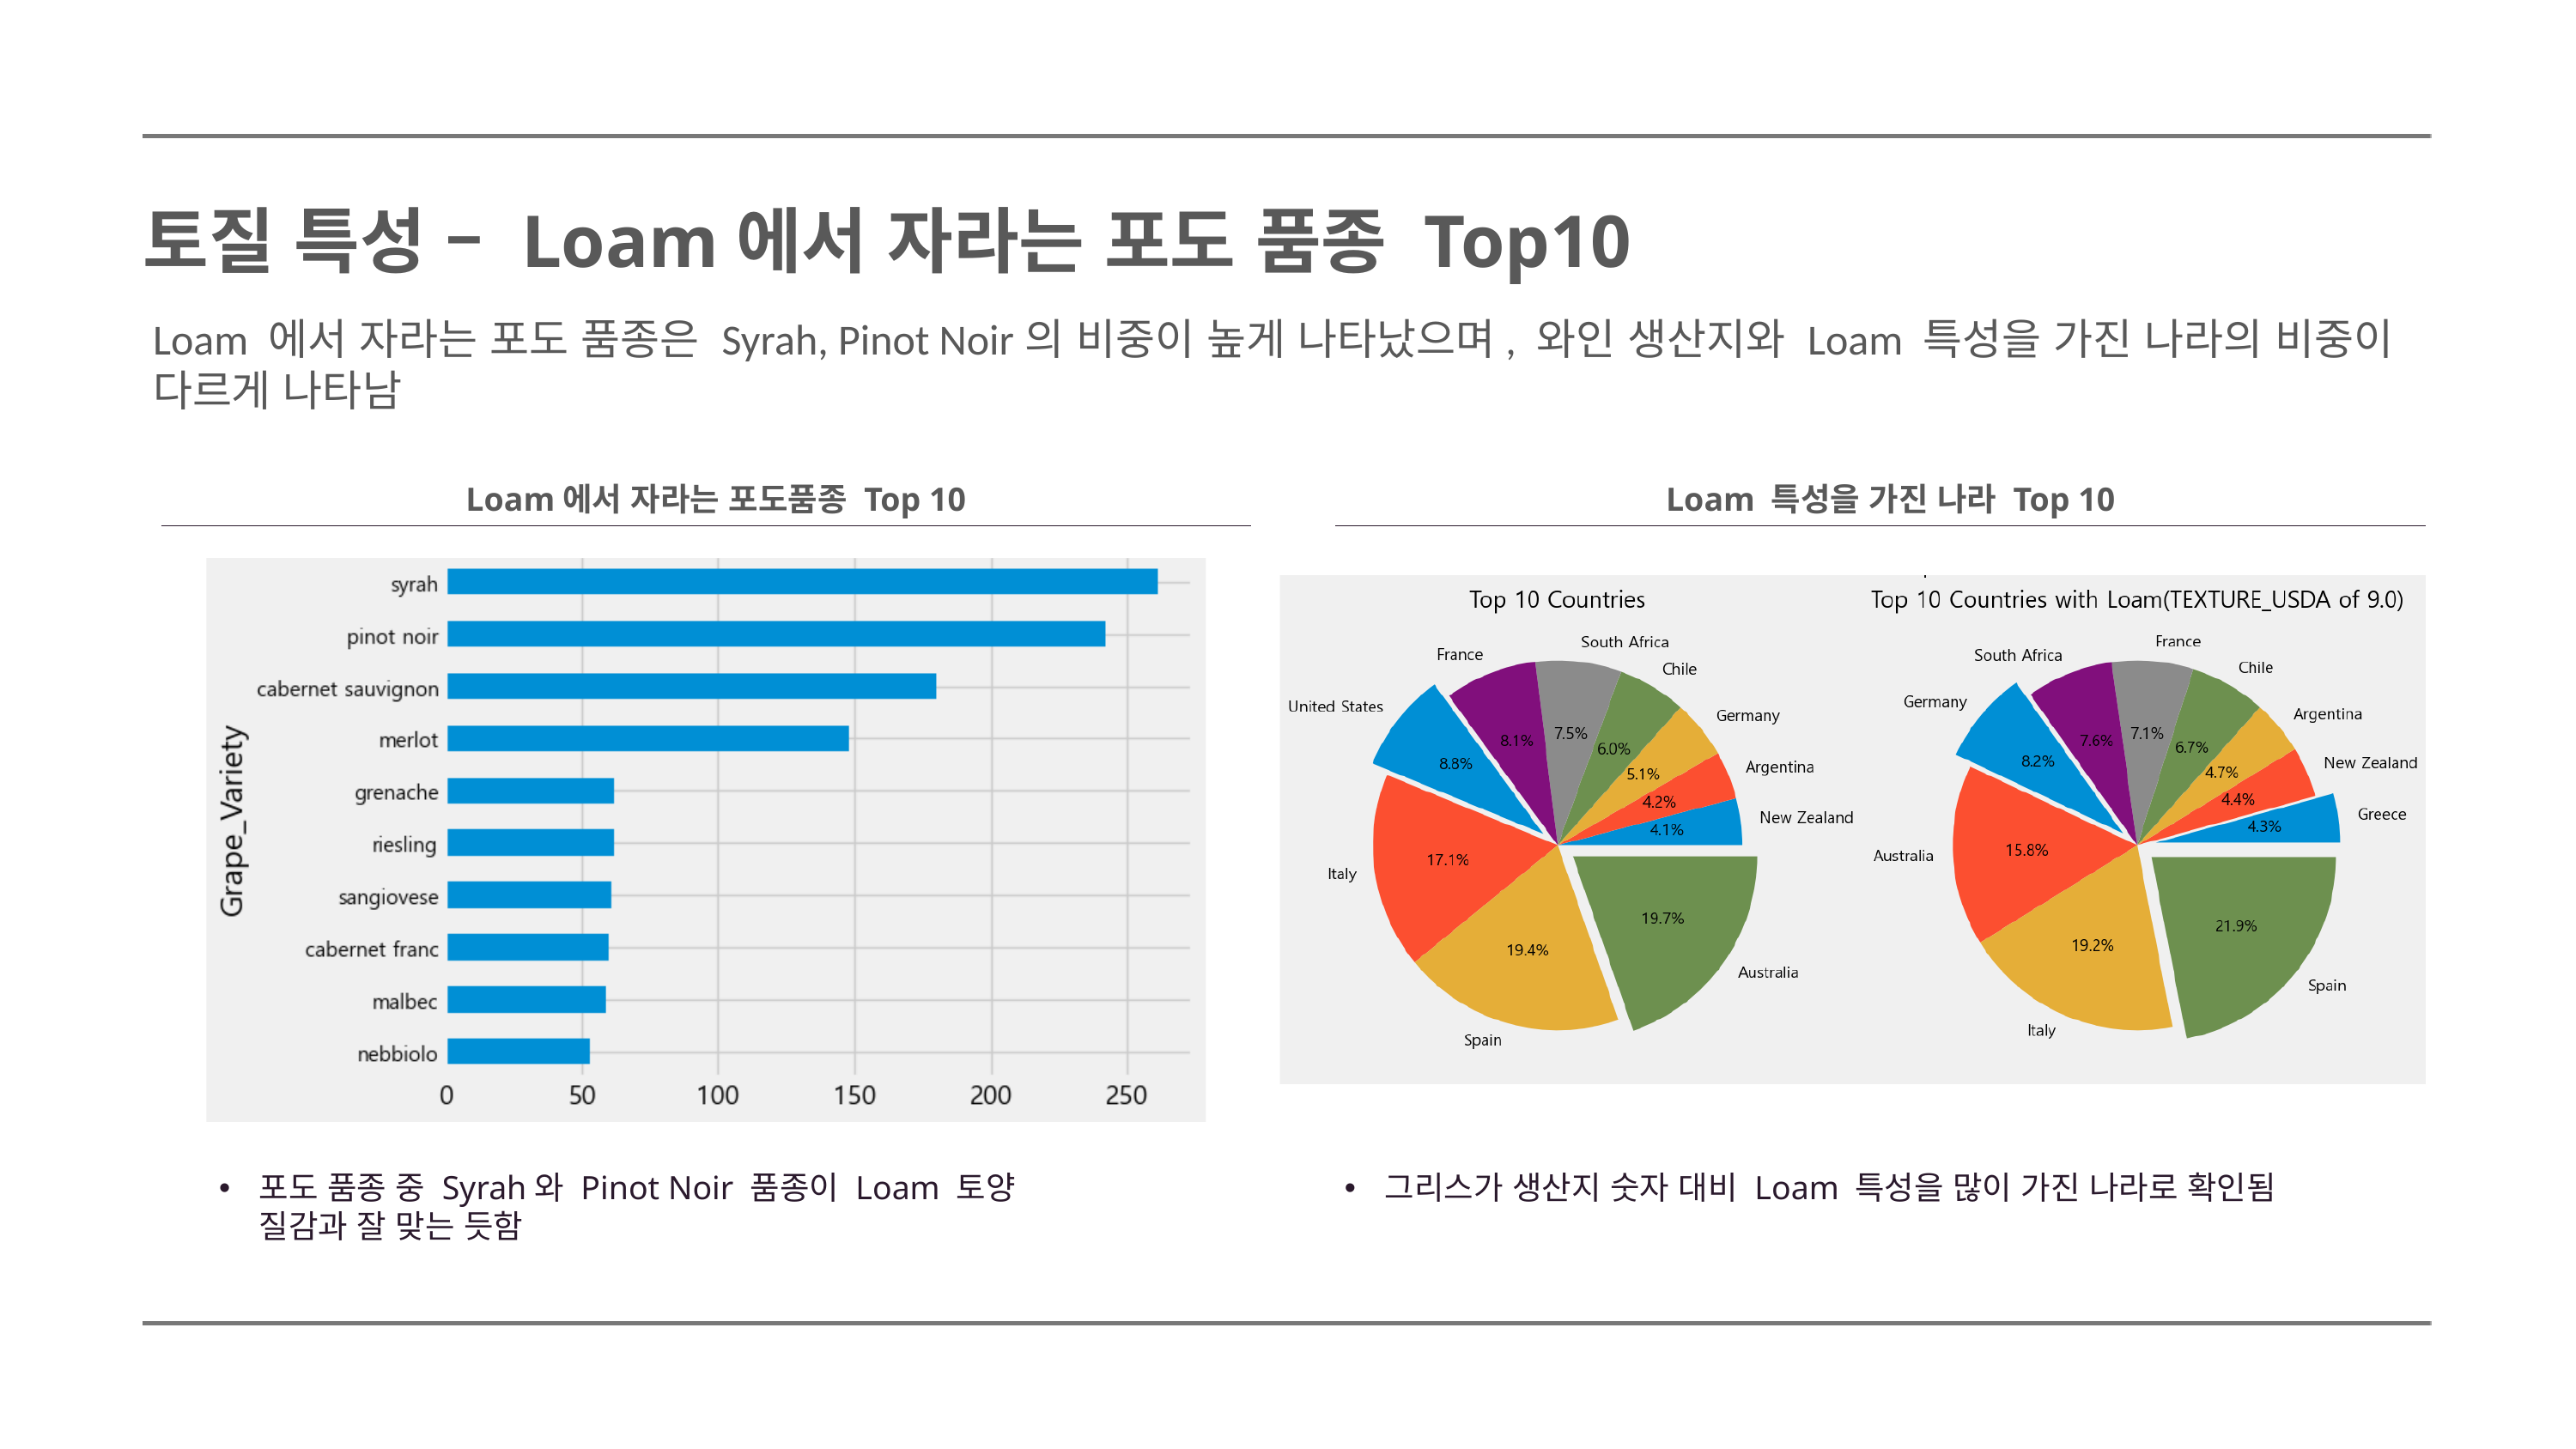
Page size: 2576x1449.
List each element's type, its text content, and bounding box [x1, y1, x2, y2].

picture [1279, 575, 2427, 1084]
text_box 포도 품종 중 Syrah와 Pinot Noir 품종이 Loam 토양 질감과 잘 맞는 듯함 [206, 1161, 1089, 1252]
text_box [161, 472, 1252, 526]
text_box 토질 특성 – Loam에서 자라는 포도 품종 Top10 [143, 171, 1712, 304]
text_box Loam 에서 자라는 포도 품종은 Syrah, Pinot Noir의 비중이 높게 나타났으며, 와인 생산지와 Loam 특성을 가진 나라의 비중이 다르게 나타남 [138, 304, 2435, 461]
text_box 그리스가 생산지 숫자 대비 Loam 특성을 많이 가진 나라로 확인됨 [1332, 1161, 2298, 1213]
picture [143, 133, 2432, 138]
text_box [1335, 472, 2427, 526]
picture [143, 1321, 2432, 1325]
picture [206, 557, 1206, 1123]
